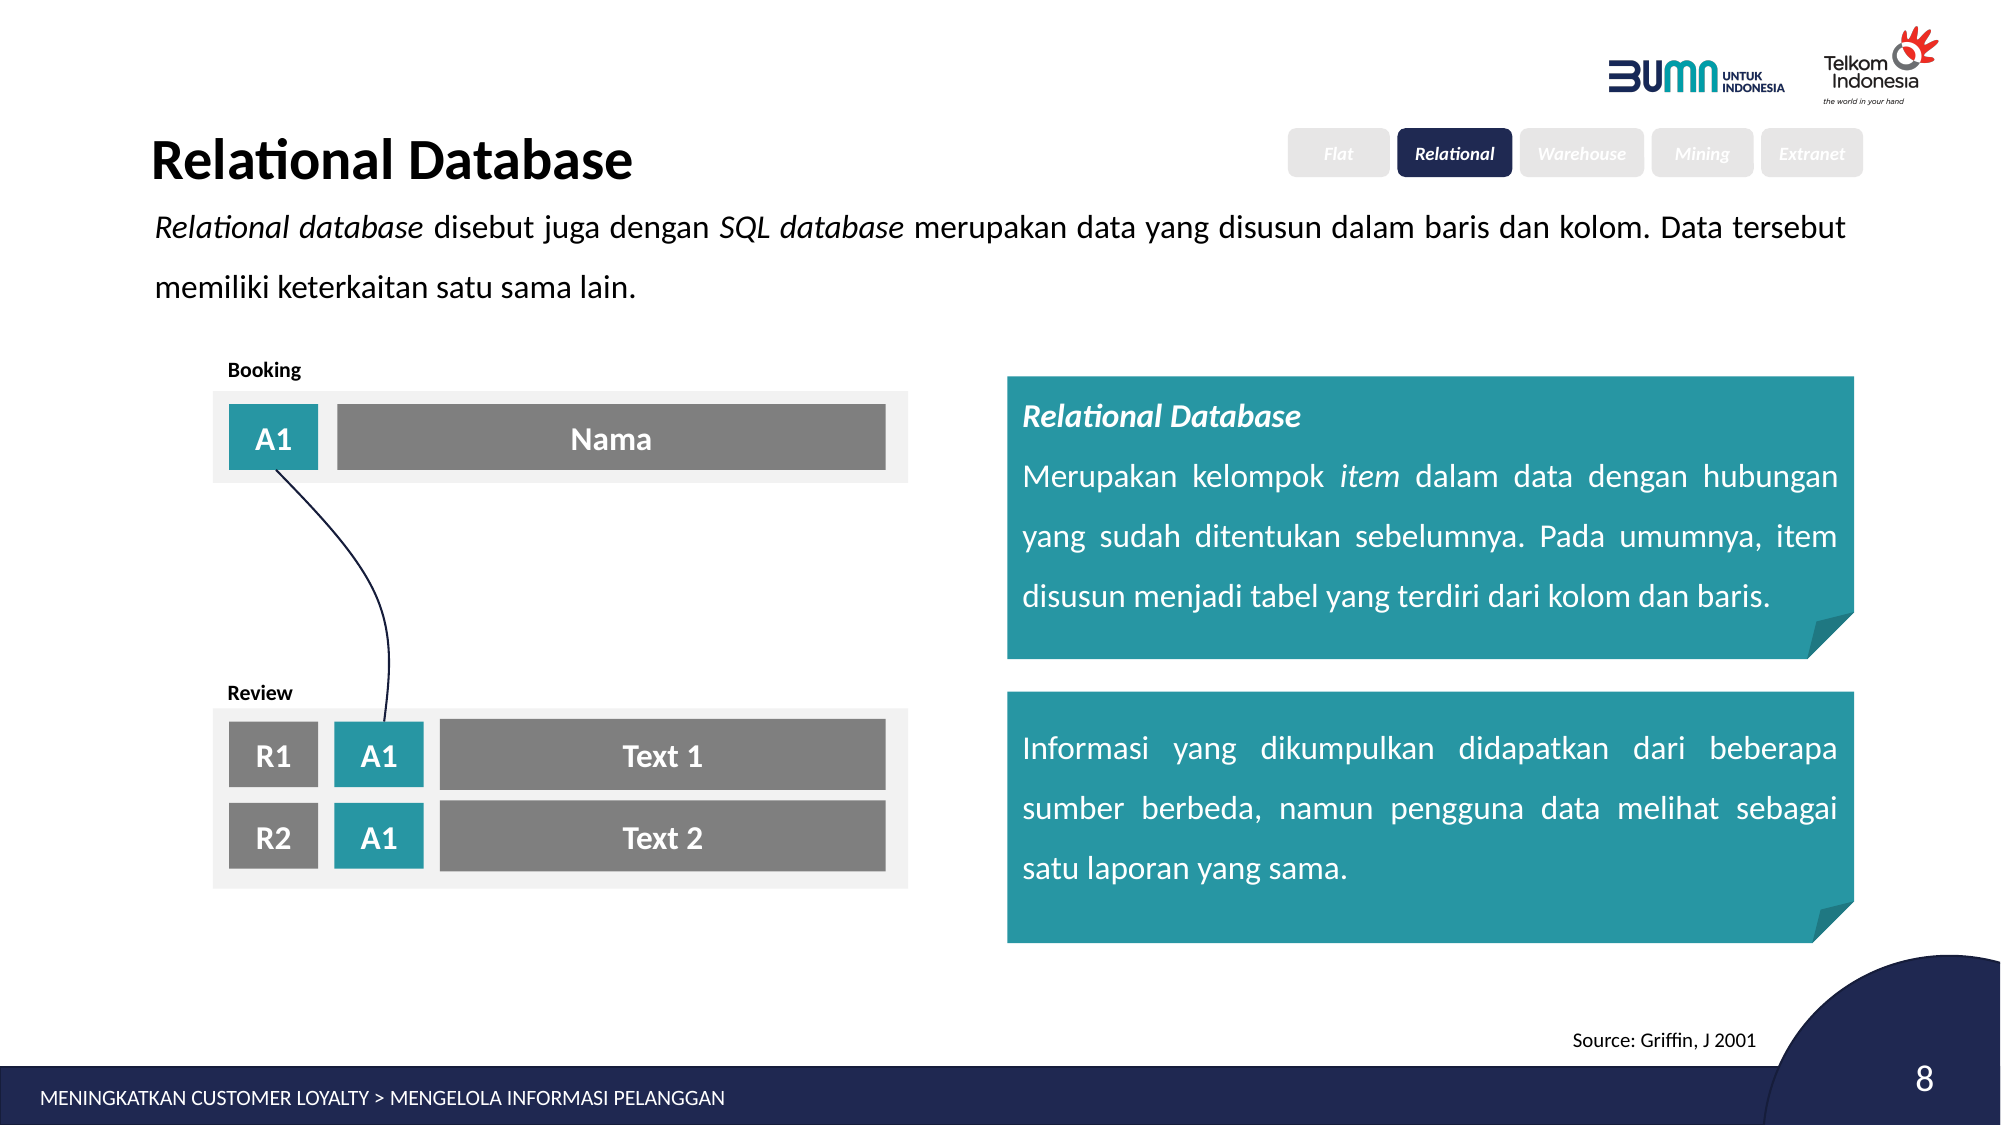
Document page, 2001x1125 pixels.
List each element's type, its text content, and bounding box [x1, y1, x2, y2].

text_box Informasi yang dikumpulkan didapatkan dari beberapa sumber berbeda, namun pengguna data melihat sebagai satu laporan yang sama. [1007, 691, 1855, 944]
text_box Review [212, 671, 348, 707]
picture [1820, 23, 1943, 109]
list MENINGKATKAN CUSTOMER LOYALTY > MENGELOLA INFORMASI PELANGGAN [24, 1066, 1477, 1125]
text_box Relational database disebut juga dengan SQL database merupakan data yang disusun dalam baris dan kolom. Data tersebut memiliki keterkaitan satu sama lain. [139, 177, 1864, 313]
picture [1605, 56, 1789, 85]
text_box Relational Database Merupakan kelompok item dalam data dengan hubungan yang sudah ditentukan sebelumnya. Pada umumnya, item disusun menjadi tabel yang terdiri dari kolom dan baris. [1007, 376, 1855, 660]
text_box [1287, 127, 1864, 178]
title Relational Database [136, 85, 1897, 199]
text_box Source: Griffin, J 2001 [611, 1018, 1772, 1059]
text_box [212, 708, 909, 889]
text_box [285, 491, 390, 706]
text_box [212, 390, 909, 484]
text_box Booking [212, 348, 362, 390]
